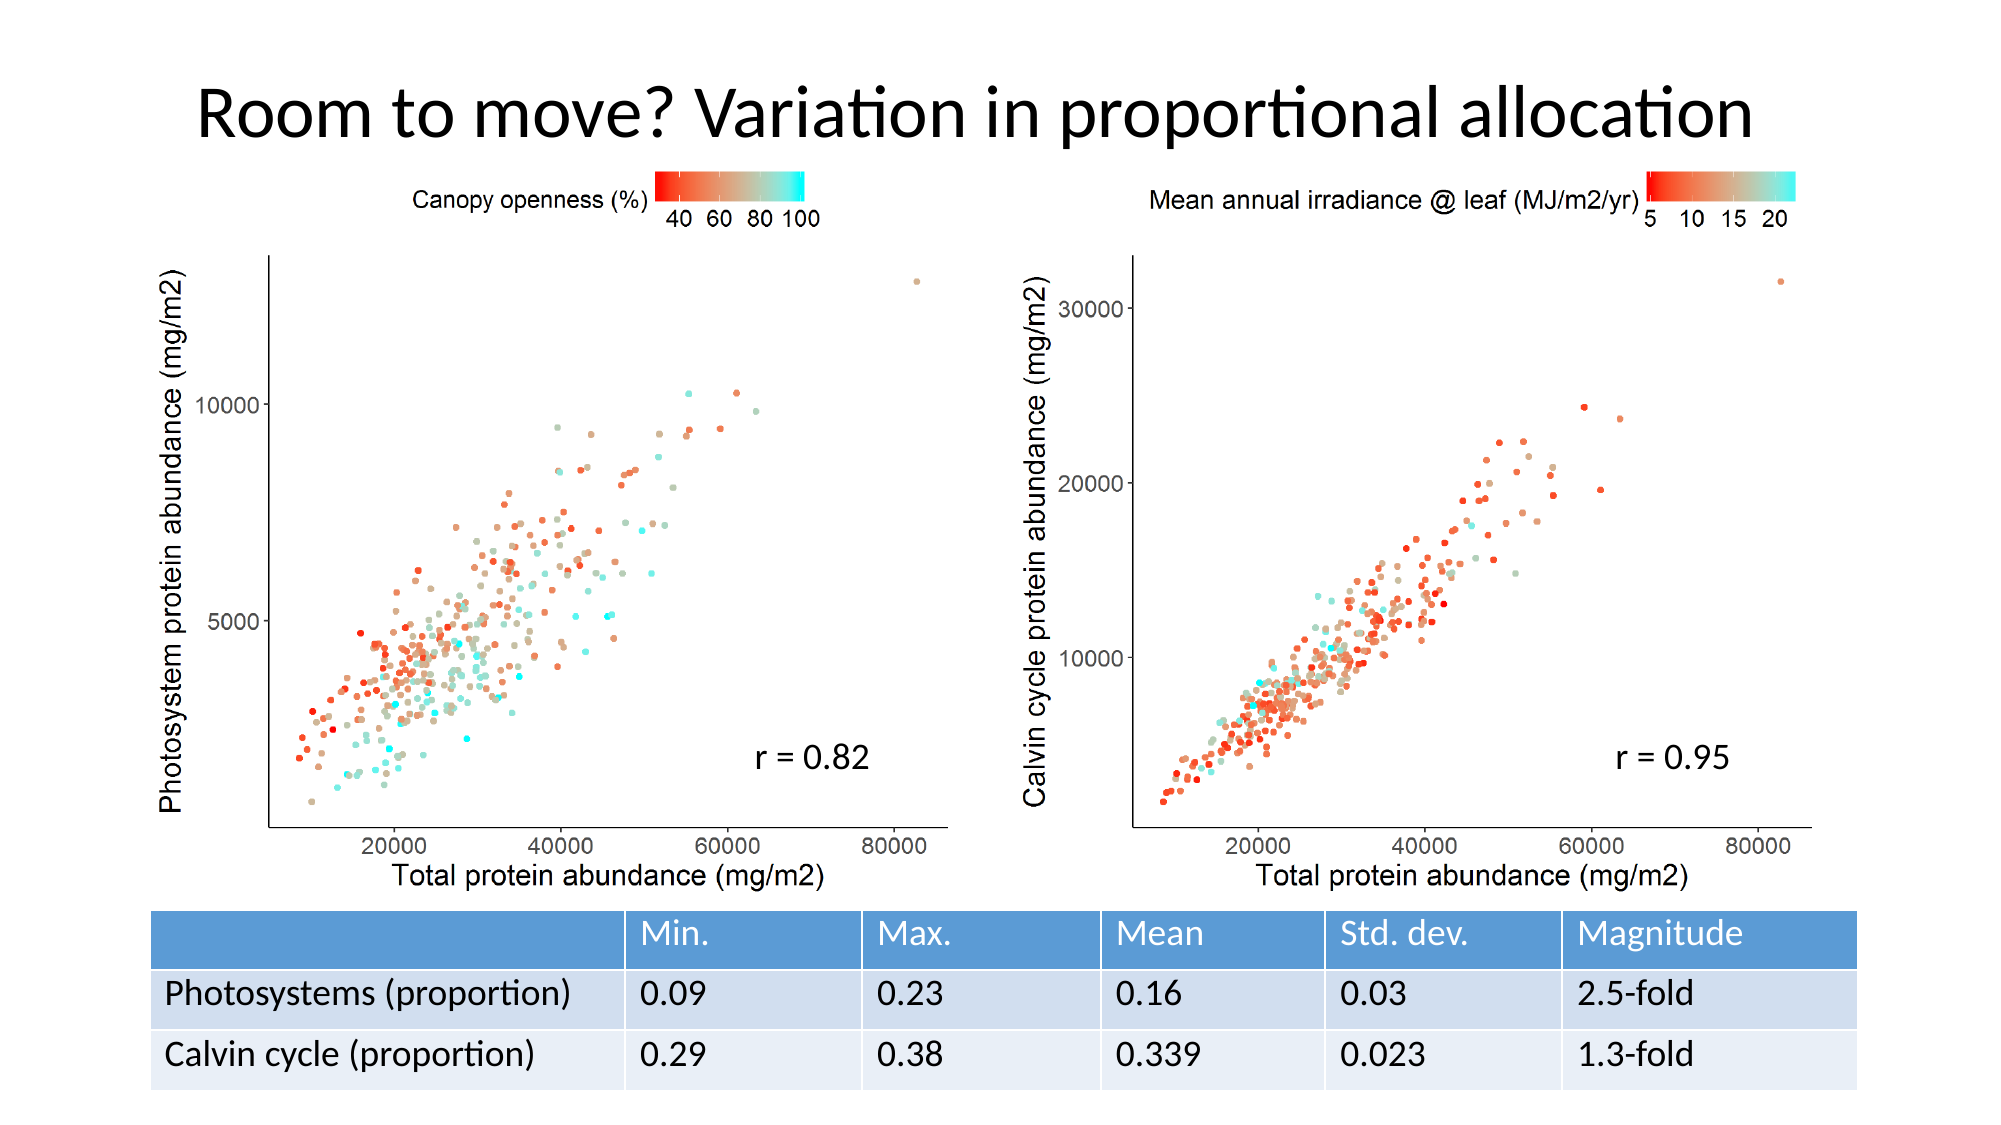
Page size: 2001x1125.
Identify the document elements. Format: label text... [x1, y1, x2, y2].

text_box Room to move? Variation in proportional allocation [182, 55, 1821, 160]
table_cell 0.23 [863, 971, 1100, 1029]
picture [149, 152, 957, 898]
table_cell Photosystems (proportion) [151, 971, 624, 1029]
table_cell 2.5-fold [1563, 971, 1857, 1029]
table_cell Calvin cycle (proportion) [151, 1031, 624, 1090]
table_cell 1.3-fold [1563, 1031, 1857, 1090]
table_header Std. dev. [1326, 911, 1561, 969]
table_cell 0.09 [626, 971, 861, 1029]
table_header Mean [1102, 911, 1324, 969]
table_cell 0.29 [626, 1031, 861, 1090]
table_header Max. [863, 911, 1100, 969]
table_header Magnitude [1563, 911, 1857, 969]
table_header [151, 911, 624, 969]
table_cell 0.03 [1326, 971, 1561, 1029]
table_header Min. [626, 911, 861, 969]
picture [1013, 152, 1821, 898]
table_cell 0.16 [1102, 971, 1324, 1029]
table_cell 0.023 [1326, 1031, 1561, 1090]
table_cell 0.339 [1102, 1031, 1324, 1090]
table_cell 0.38 [863, 1031, 1100, 1090]
